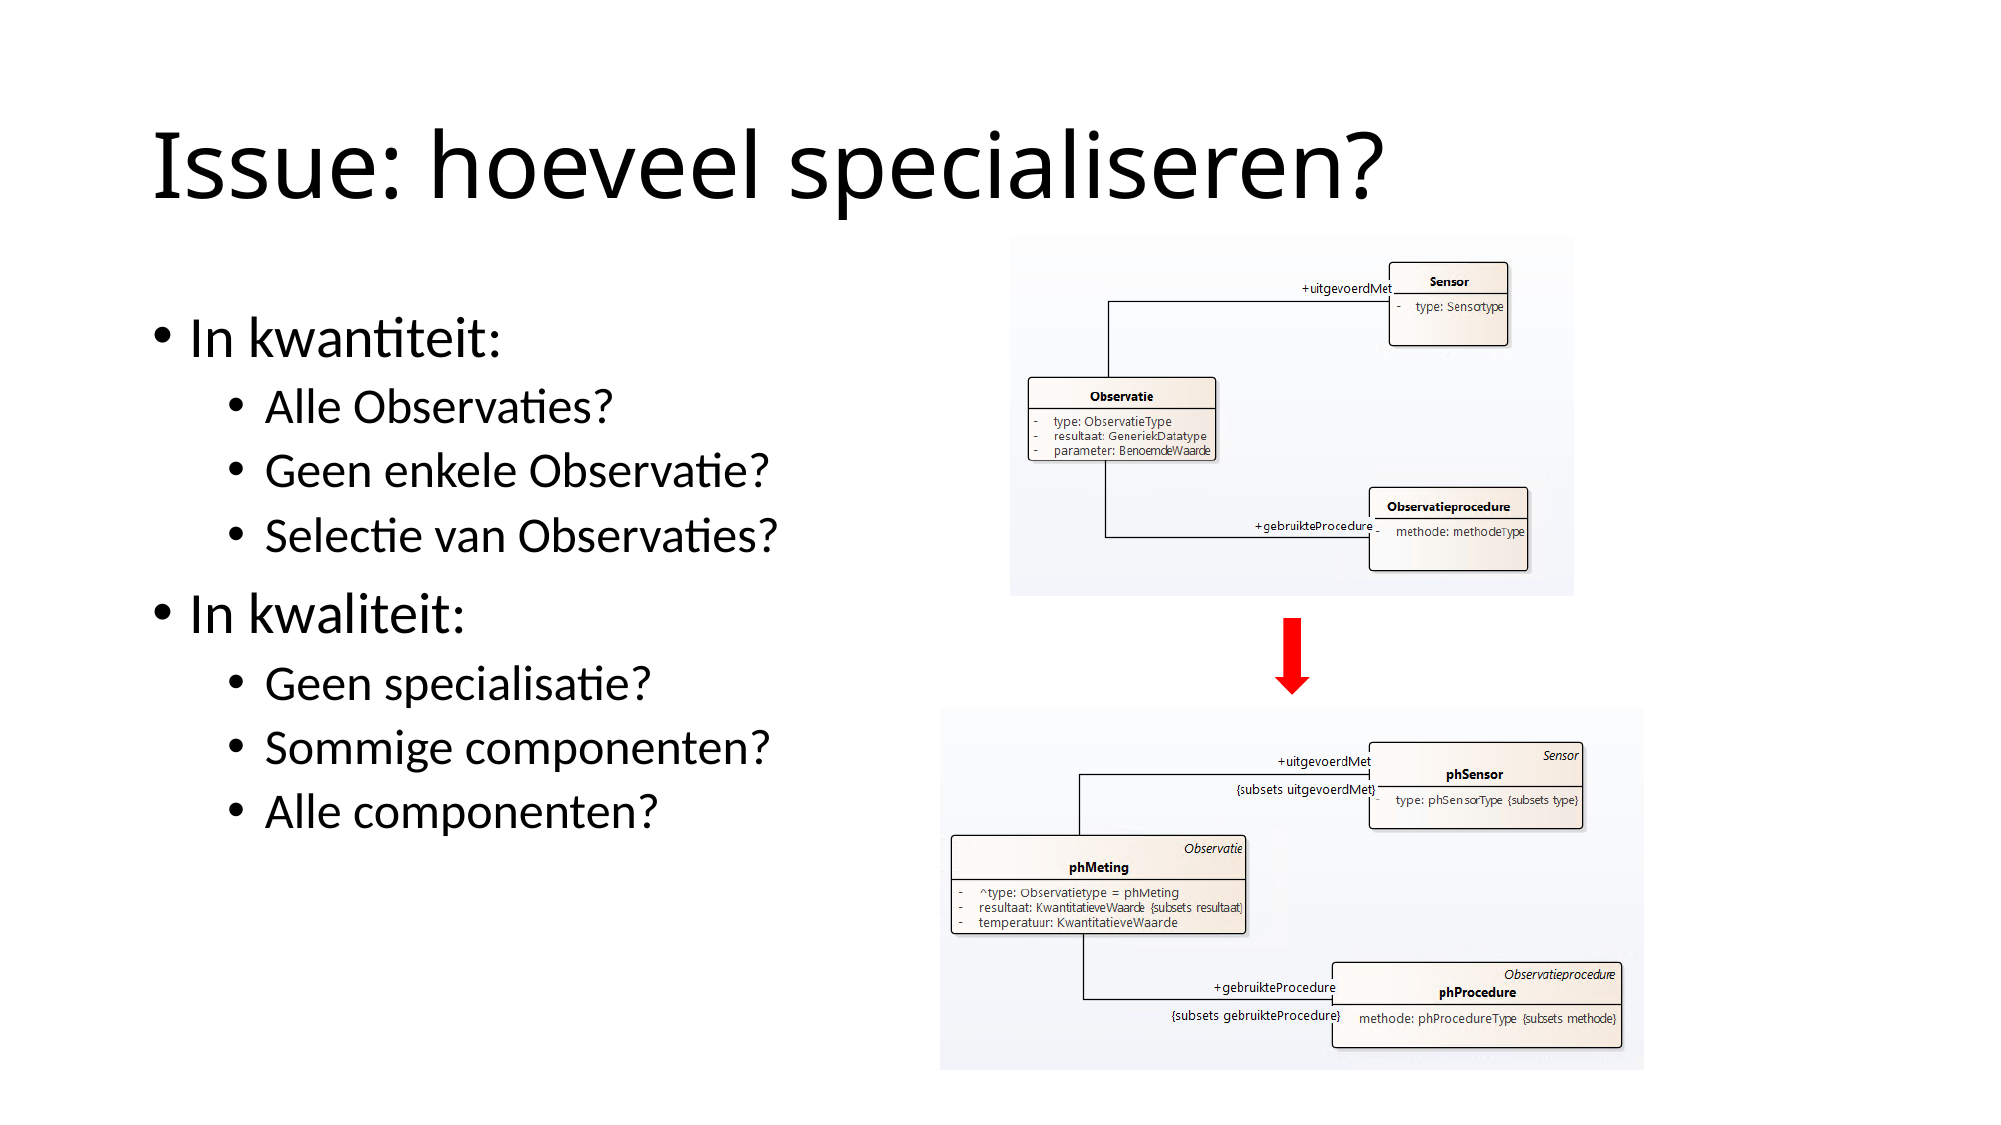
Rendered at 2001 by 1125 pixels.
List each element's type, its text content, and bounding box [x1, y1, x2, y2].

text_box [1272, 617, 1313, 697]
title Issue: hoeveel specialiseren? [137, 59, 1863, 278]
picture [1010, 235, 1574, 596]
picture [940, 709, 1644, 1070]
list In kwantiteit: Alle Observaties? Geen enkele Observatie? Selectie van Observaties? In kwaliteit: Geen specialisatie? Sommige componenten? Alle componenten? [137, 299, 1863, 1014]
